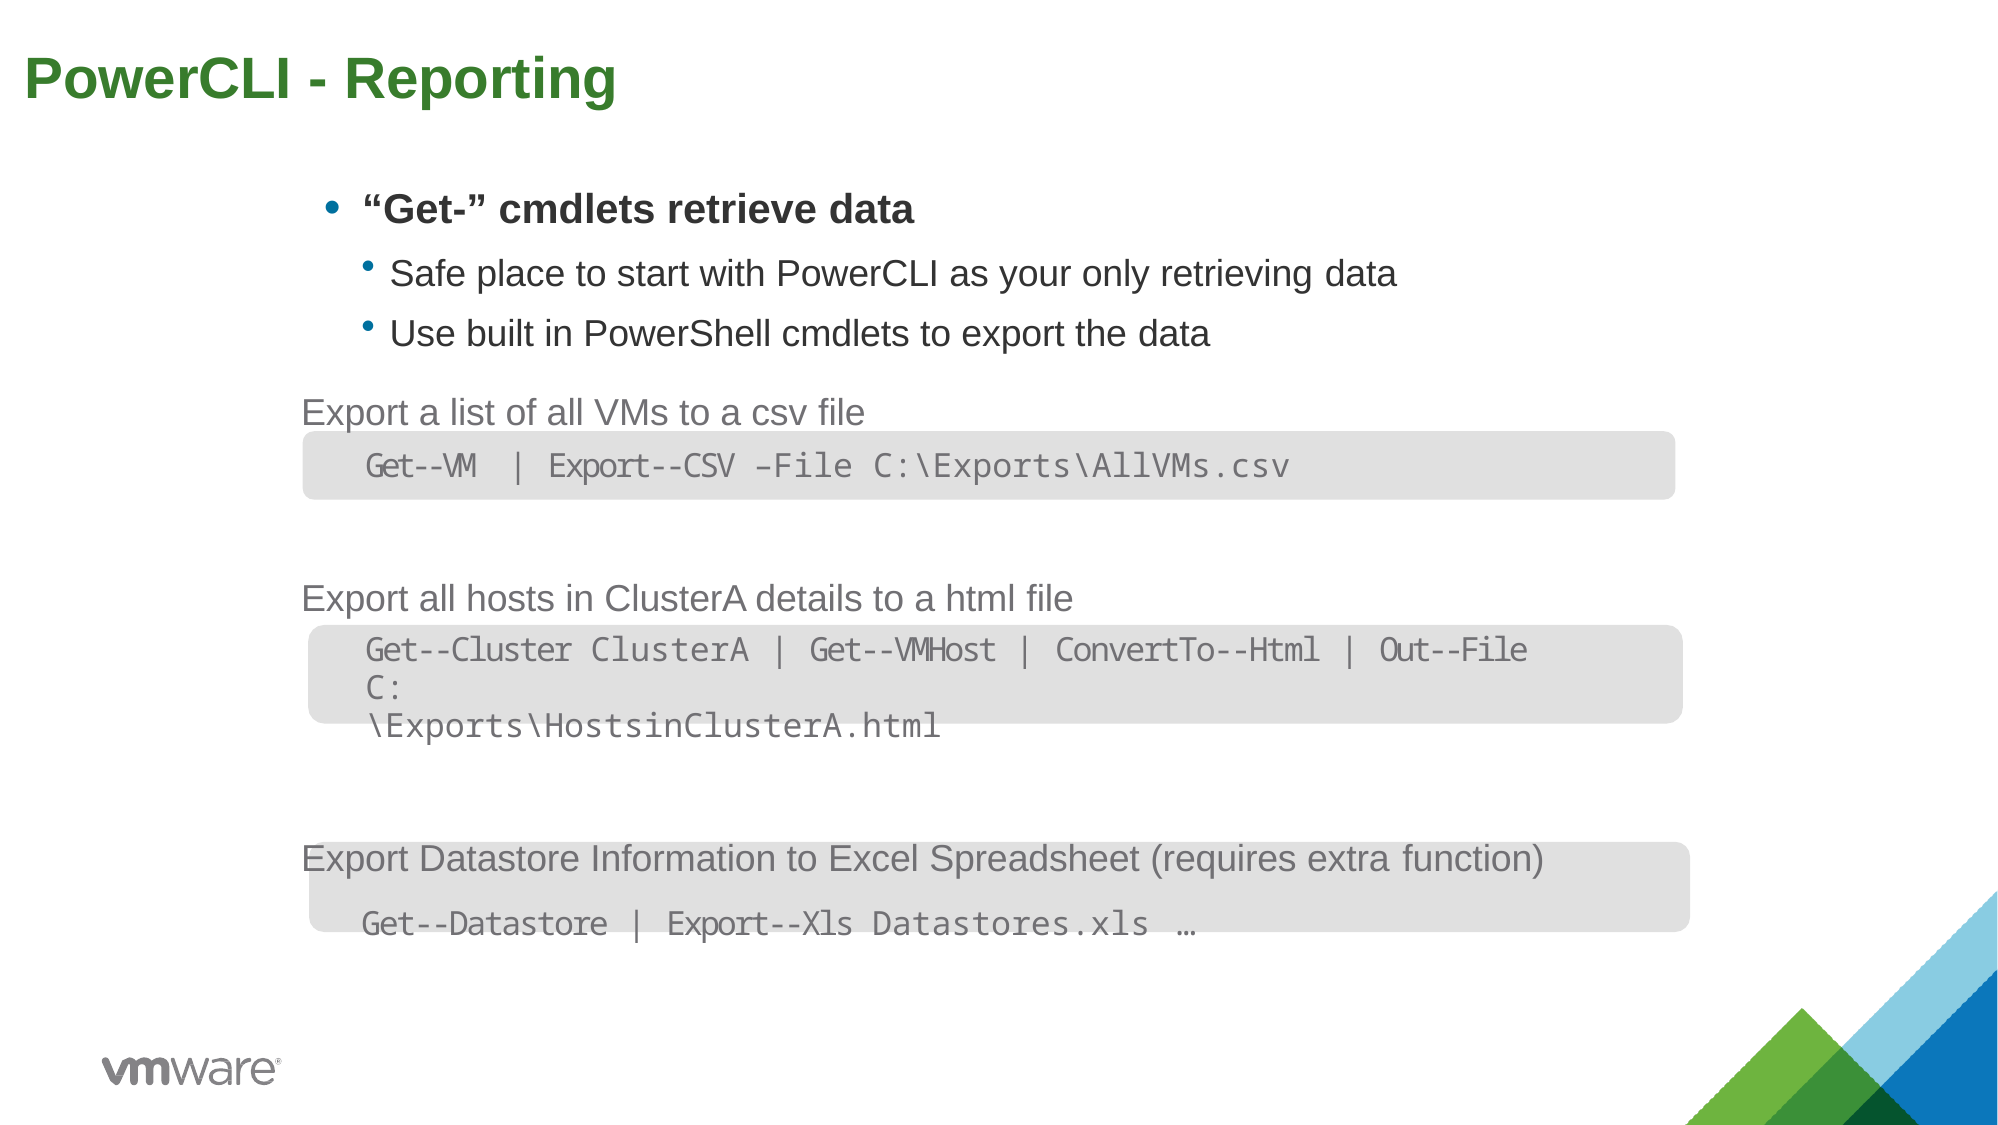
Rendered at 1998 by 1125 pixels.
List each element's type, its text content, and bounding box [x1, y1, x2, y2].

text_box [1555, 841, 1691, 933]
title PowerCLI - Reporting [22, 38, 623, 229]
picture [1673, 886, 1998, 1125]
text_box “Get-” cmdlets retrieve data Safe place to start with PowerCLI as your only retrieving data Use built in PowerShell cmdlets to export the data Export a list of all VMs to a csv file Get-­‐VM | Export-­‐CSV –File C:\Exports\AllVMs.csv Export all hosts in ClusterA details to a html file Get-­‐Cluster ClusterA | Get-­‐VMHost | ConvertTo-­‐Html | Out-­‐File C: \Exports\HostsinClusterA.html Export Datastore Information to Excel Spreadsheet (requires extra function) Get-­‐Datastore | Export-­‐Xls Datastores.xls … [298, 166, 1555, 943]
text_box [1555, 624, 1683, 724]
text_box [1555, 431, 1676, 500]
